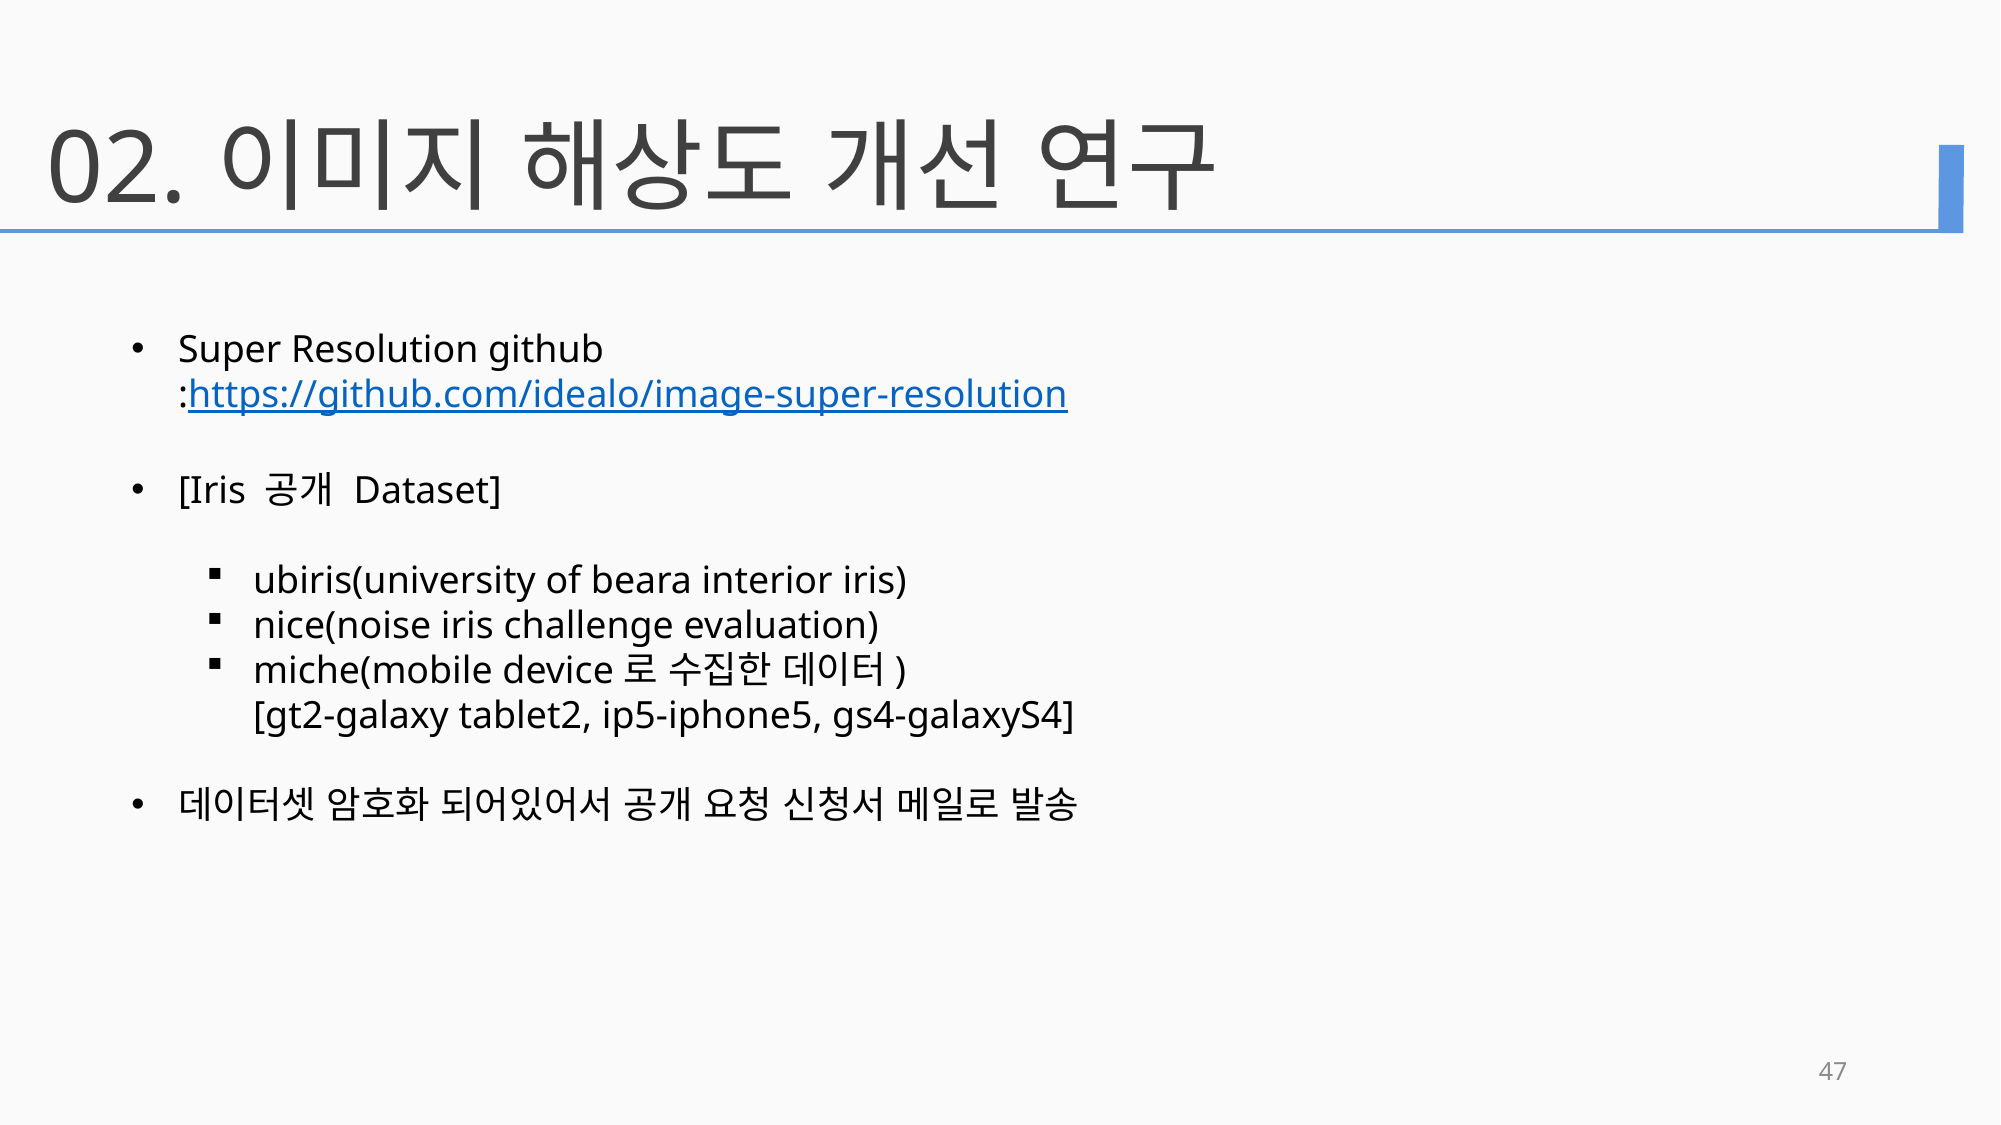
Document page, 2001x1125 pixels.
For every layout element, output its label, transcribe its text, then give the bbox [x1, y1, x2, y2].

slide_number 47 [1412, 1042, 1863, 1103]
text_box Super Resolution github :https://github.com/idealo/image-super-resolution [Iris 공개 Dataset] ubiris(university of beara interior iris) nice(noise iris challenge evaluation) miche(mobile device로 수집한 데이터) [gt2-galaxy tablet2, ip5-iphone5, gs4-galaxyS4] 데이터셋 암호화 되어있어서 공개 요청 신청서 메일로 발송 [116, 317, 1884, 834]
text_box 02. [31, 94, 201, 229]
text_box 이미지 해상도 개선 연구 [201, 94, 1235, 230]
